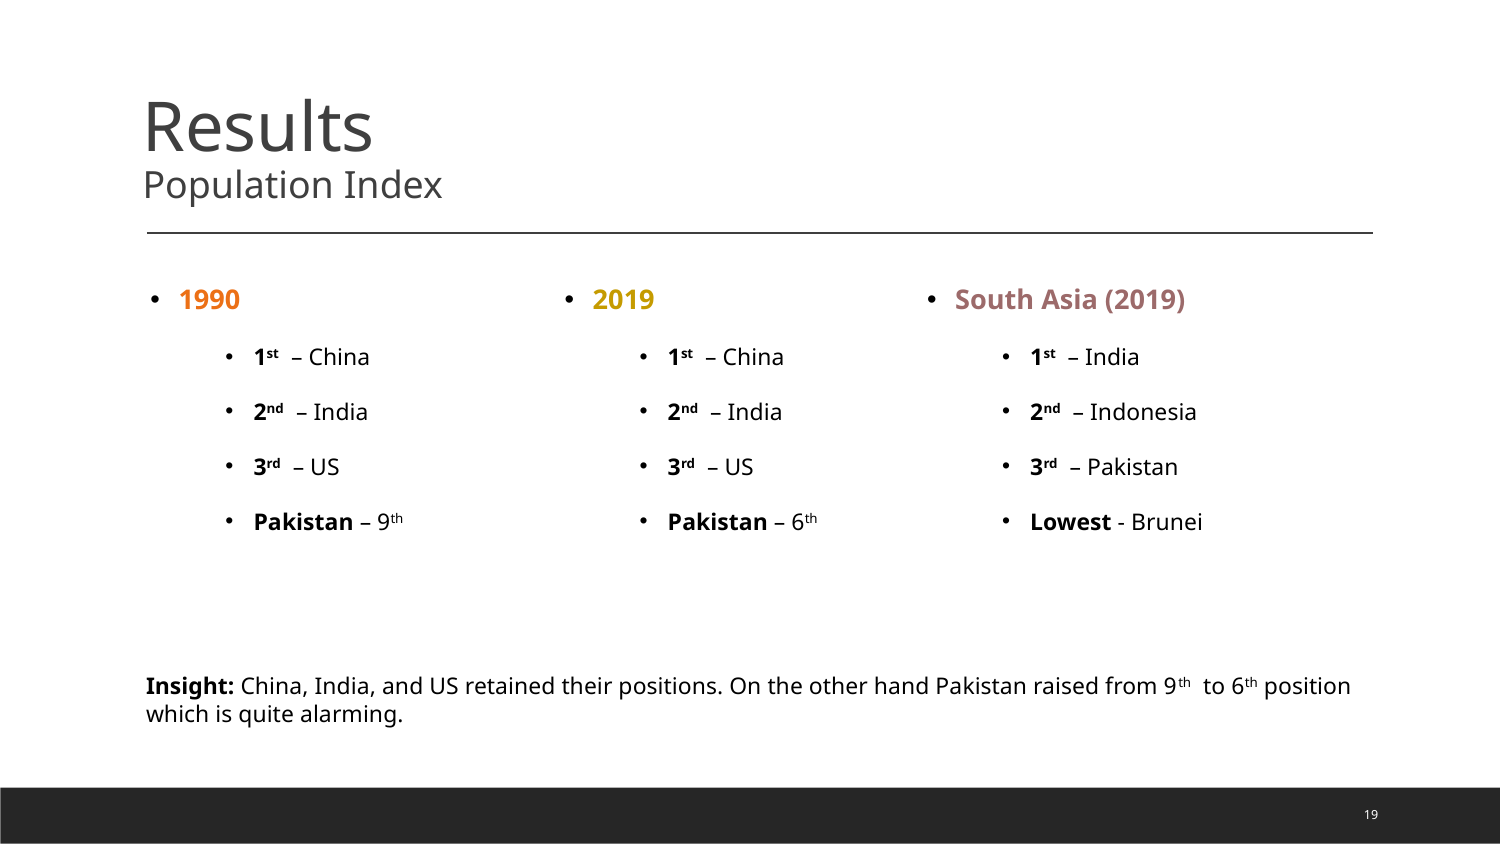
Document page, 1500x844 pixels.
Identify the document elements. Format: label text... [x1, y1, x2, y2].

text_box South Asia (2019) 1st – India 2nd – Indonesia 3rd – Pakistan Lowest - Brunei [916, 244, 1323, 575]
list 1990 1st – China 2nd – India 3rd – US Pakistan – 9th [139, 244, 554, 575]
text_box Insight: China, India, and US retained their positions. On the other hand Pakistan raised from 9th to 6th position which is quite alarming. [131, 664, 1369, 735]
title Results Population Index [131, 33, 1369, 212]
slide_number 19 [1352, 793, 1449, 839]
text_box 2019 1st – China 2nd – India 3rd – US Pakistan – 6th [554, 244, 916, 575]
